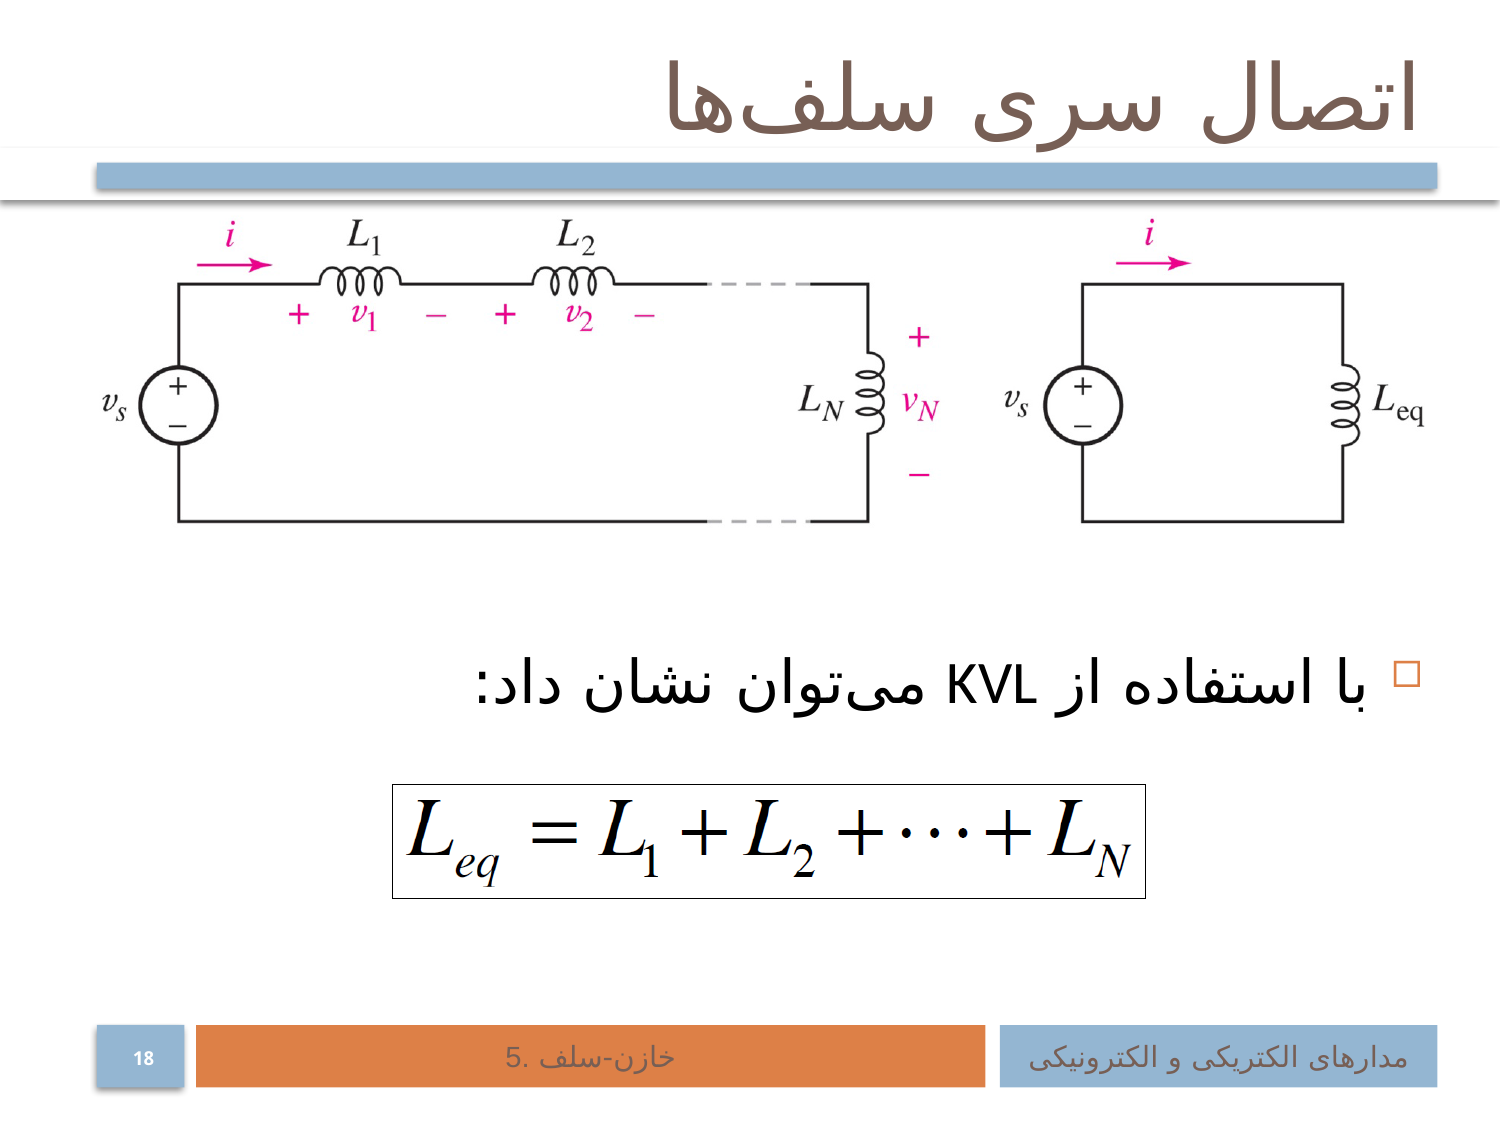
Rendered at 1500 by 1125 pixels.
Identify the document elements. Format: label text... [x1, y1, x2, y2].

picture [99, 212, 1426, 544]
title اتصال سری سلف‌ها [100, 37, 1438, 150]
slide_number 18 [99, 1038, 188, 1079]
list با استفاده از KVL می‌توان نشان داد: [100, 200, 1438, 1000]
slide_number مدارهای الکتریکی و الکترونیکی [999, 1025, 1438, 1088]
footer 5. خازن-سلف [196, 1025, 986, 1088]
picture [380, 774, 1158, 903]
